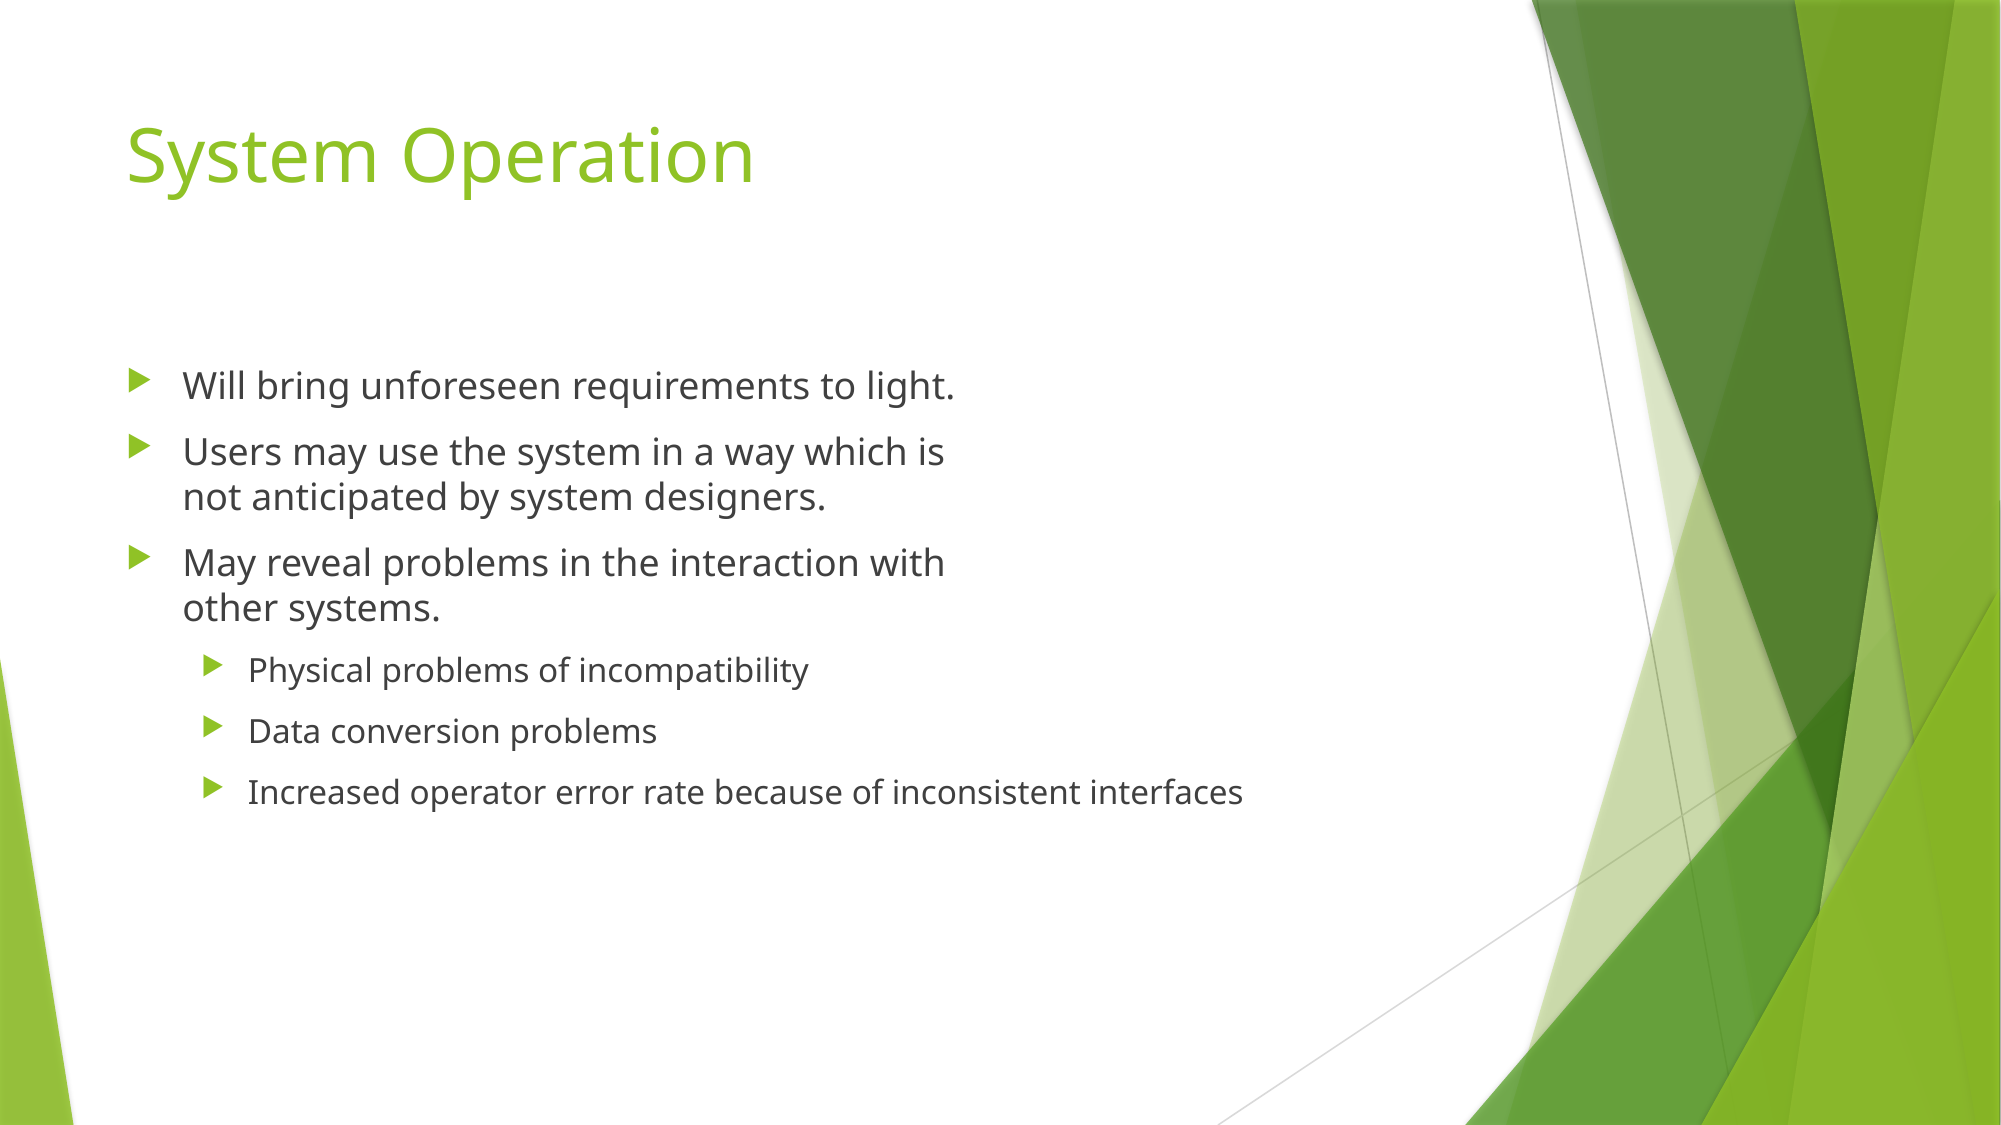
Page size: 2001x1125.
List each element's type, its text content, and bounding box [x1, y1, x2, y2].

title System Operation [111, 99, 1522, 317]
list Will bring unforeseen requirements to light. Users may use the system in a way which is not anticipated by system designers. May reveal problems in the interaction with other systems. Physical problems of incompatibility Data conversion problems Increased operator error rate because of inconsistent interfaces [111, 354, 1522, 992]
